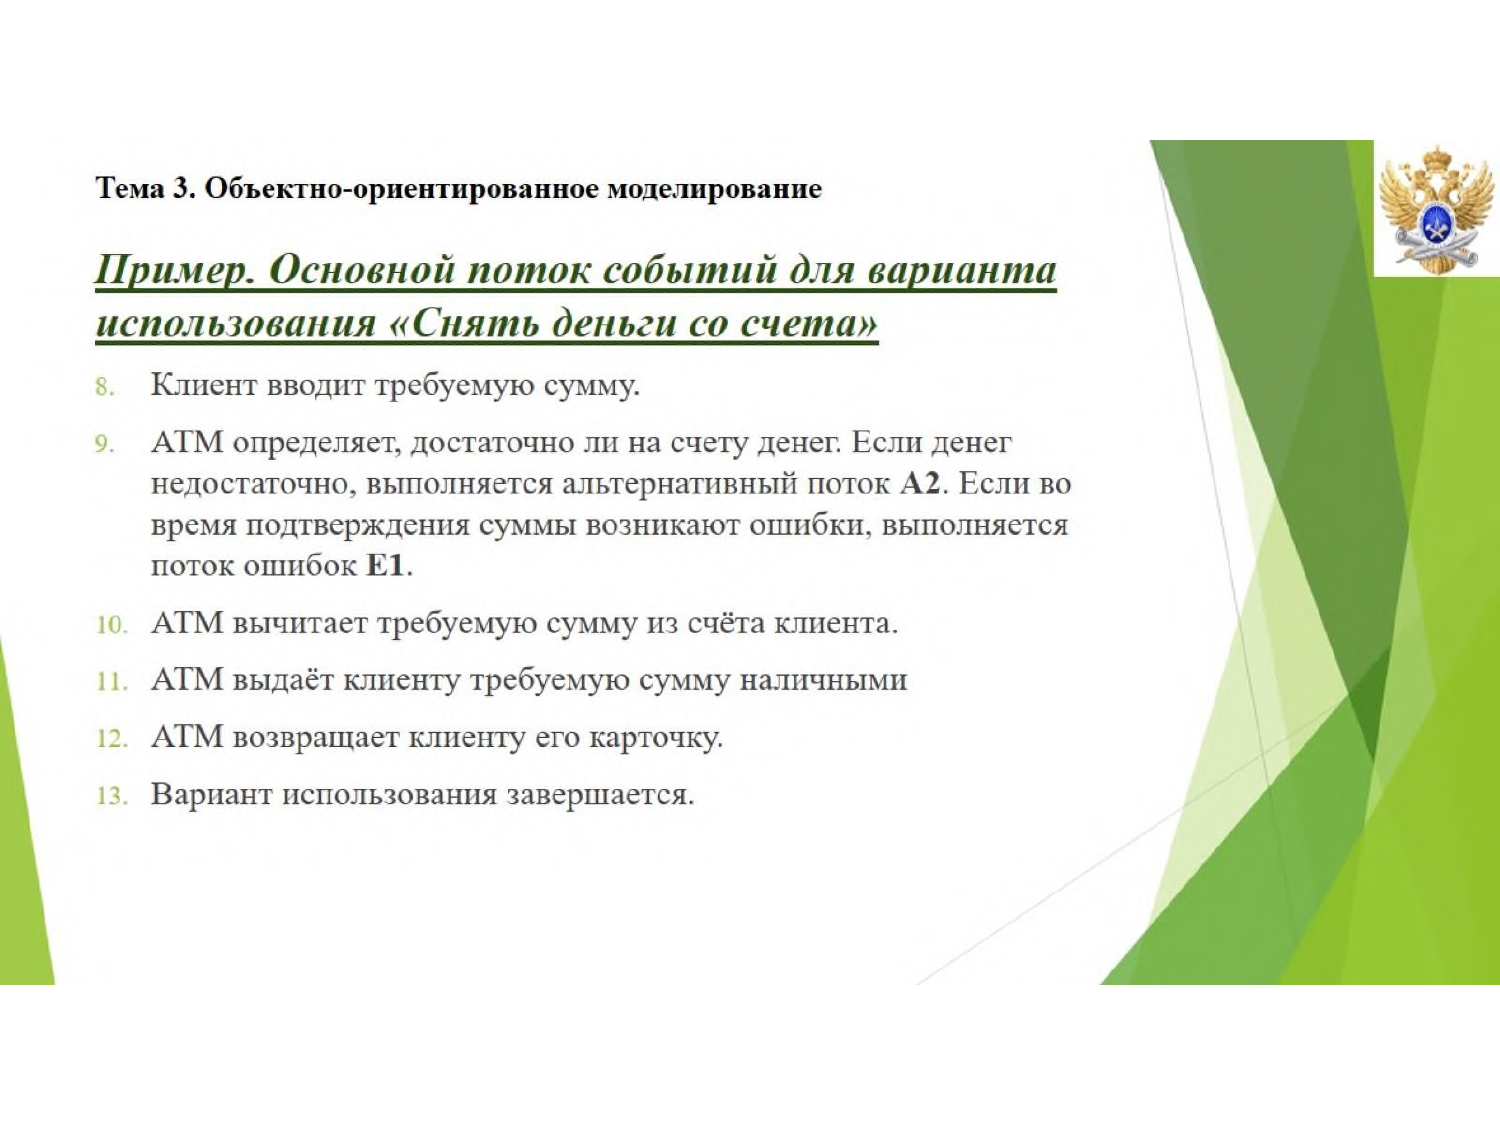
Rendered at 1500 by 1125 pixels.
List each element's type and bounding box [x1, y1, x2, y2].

picture [0, 140, 1500, 985]
